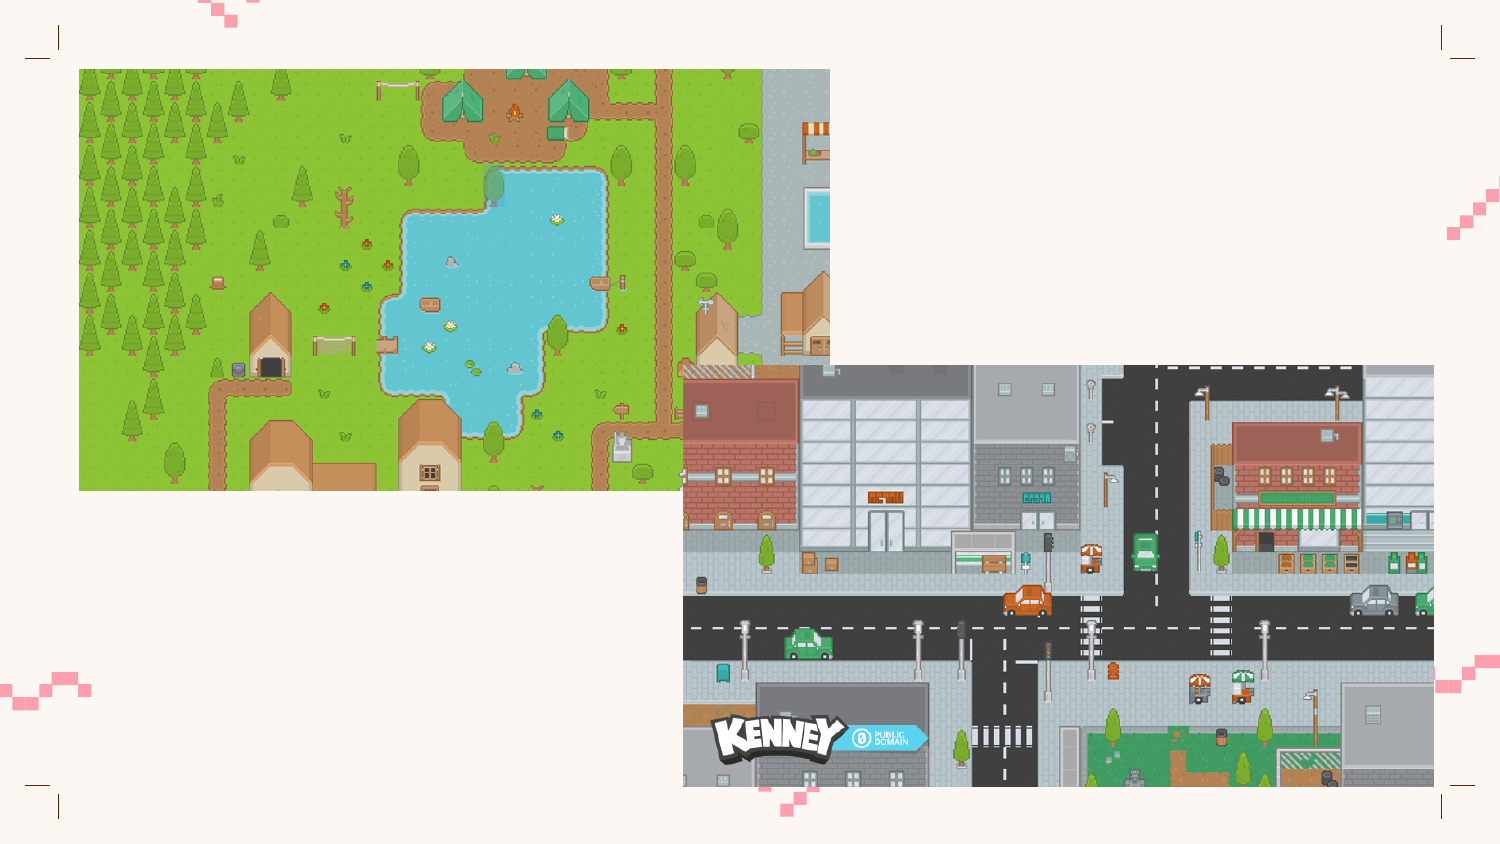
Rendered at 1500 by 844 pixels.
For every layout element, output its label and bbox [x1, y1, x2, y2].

picture [78, 69, 1434, 787]
